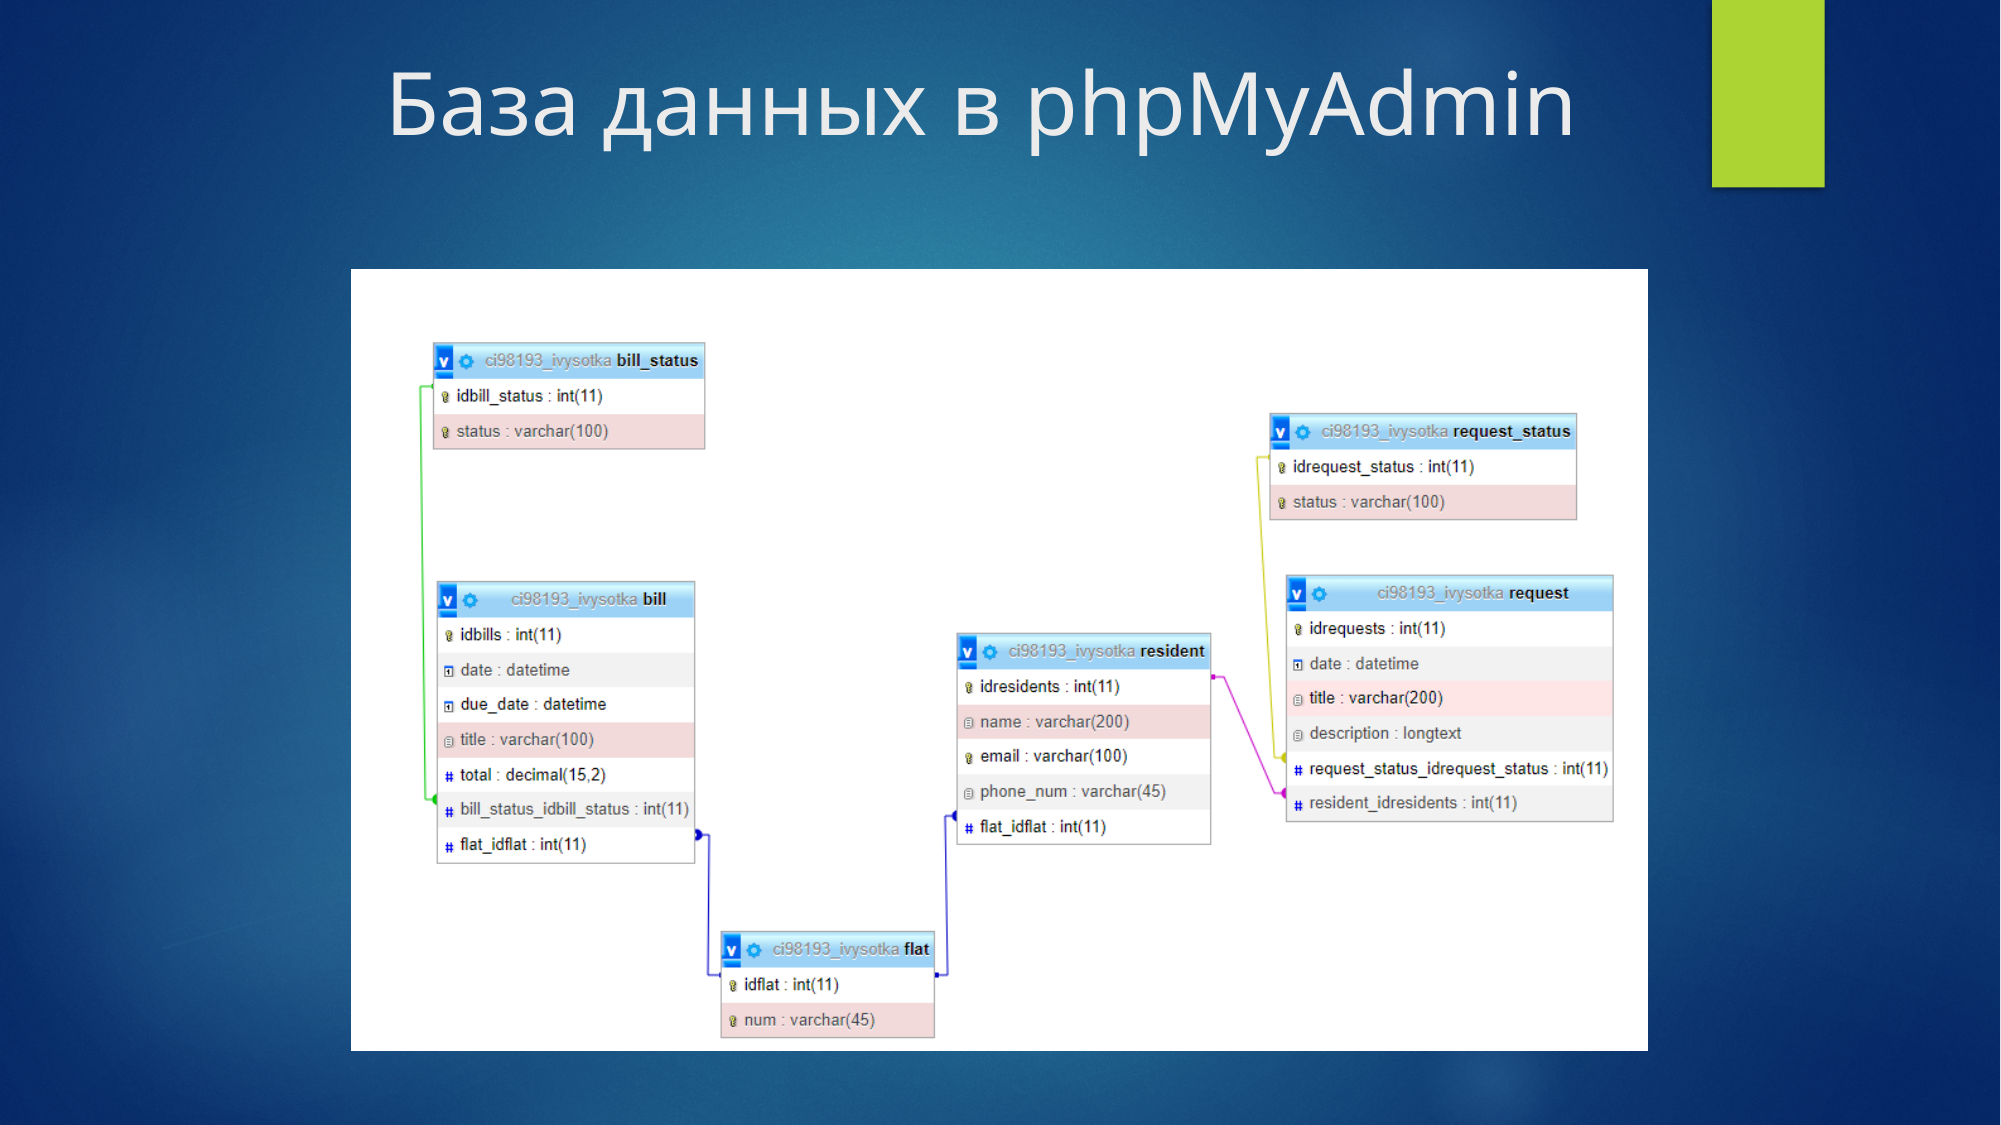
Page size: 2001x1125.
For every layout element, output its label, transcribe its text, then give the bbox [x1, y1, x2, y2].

picture [0, 0, 2001, 1125]
title База данных в phpMyAdmin [370, 39, 1629, 268]
